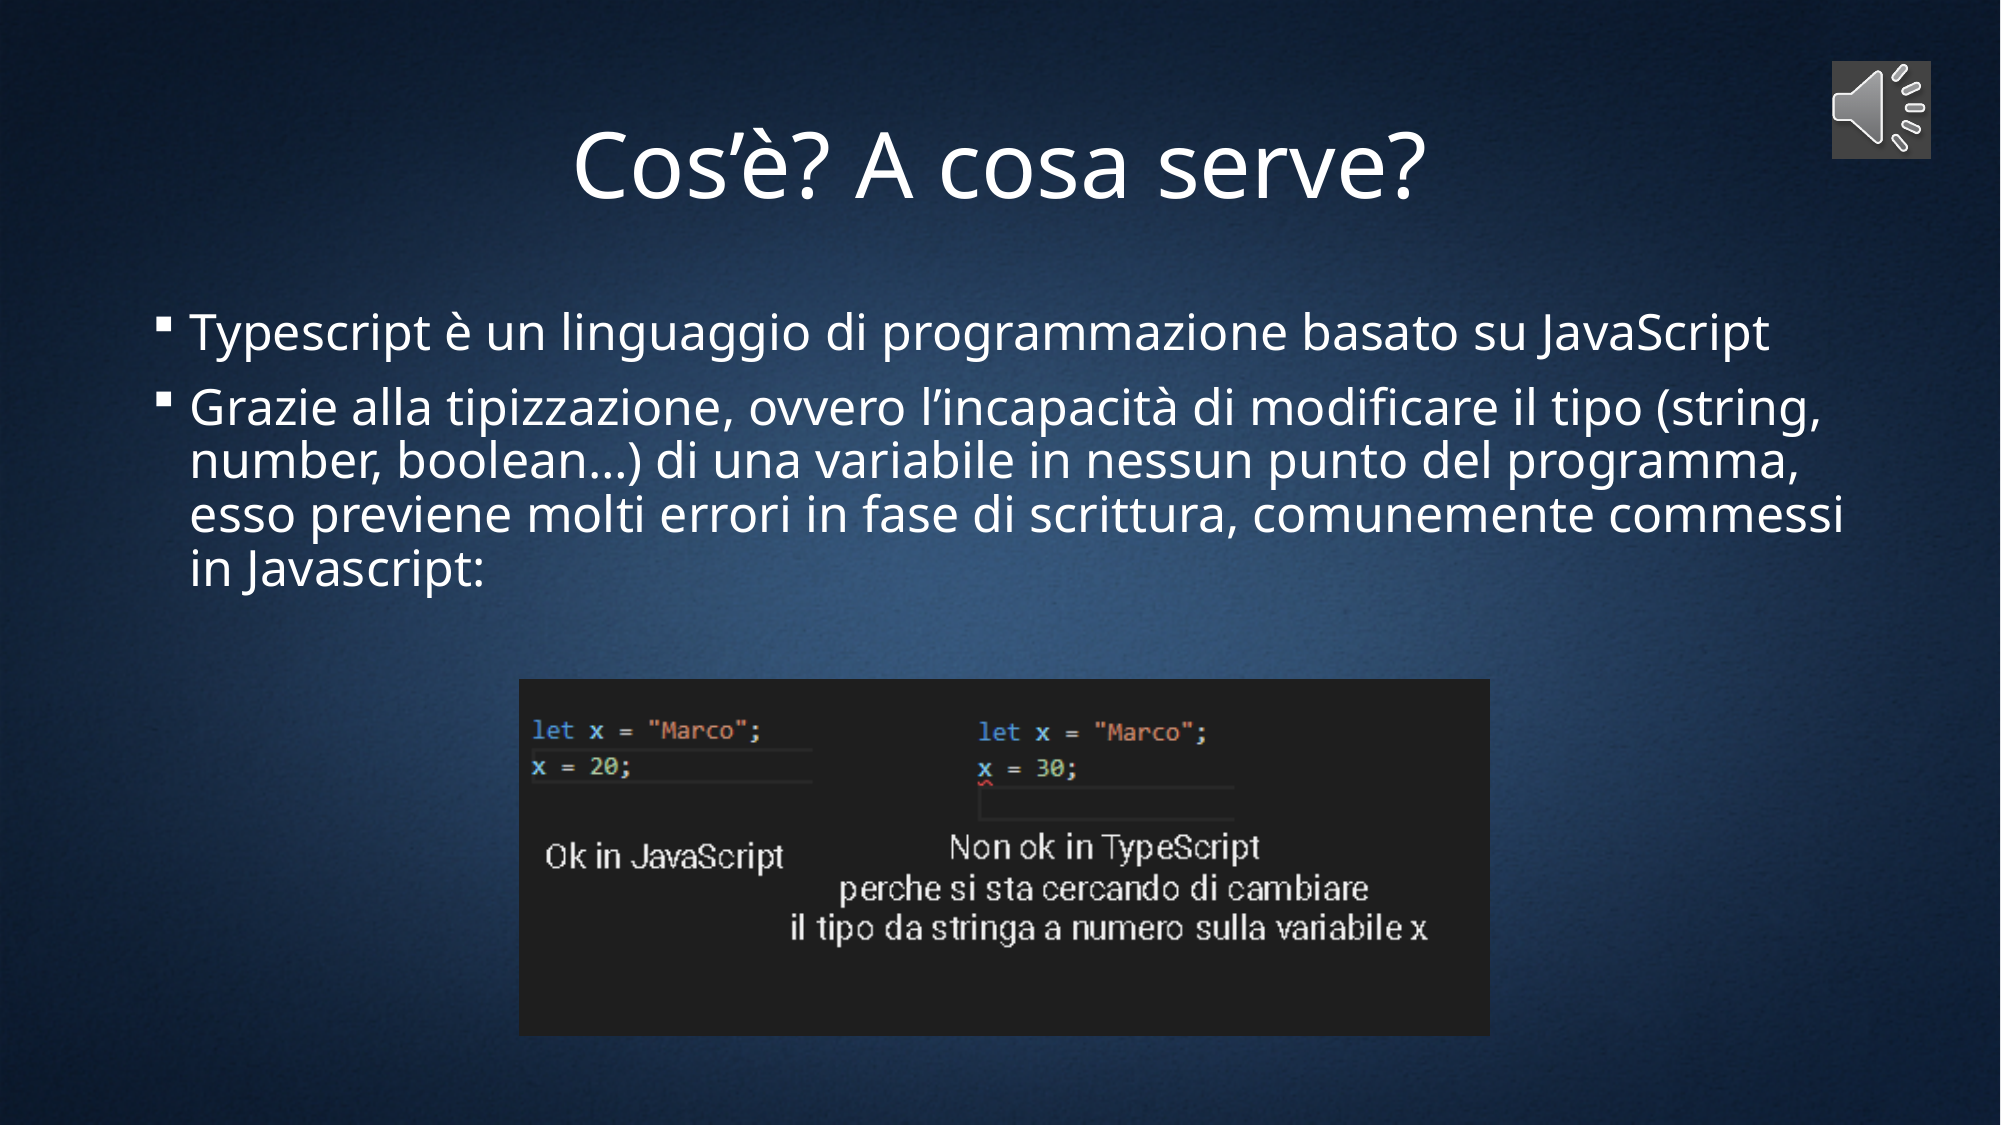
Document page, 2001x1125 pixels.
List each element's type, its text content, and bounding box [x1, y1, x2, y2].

title Cos’è? A cosa serve? [137, 59, 1863, 278]
list Typescript è un linguaggio di programmazione basato su JavaScript Grazie alla tipizzazione, ovvero l’incapacità di modificare il tipo (string, number, boolean…) di una variabile in nessun punto del programma, esso previene molti errori in fase di scrittura, comunemente commessi in Javascript: [137, 299, 1863, 1014]
picture [0, 0, 2001, 1125]
